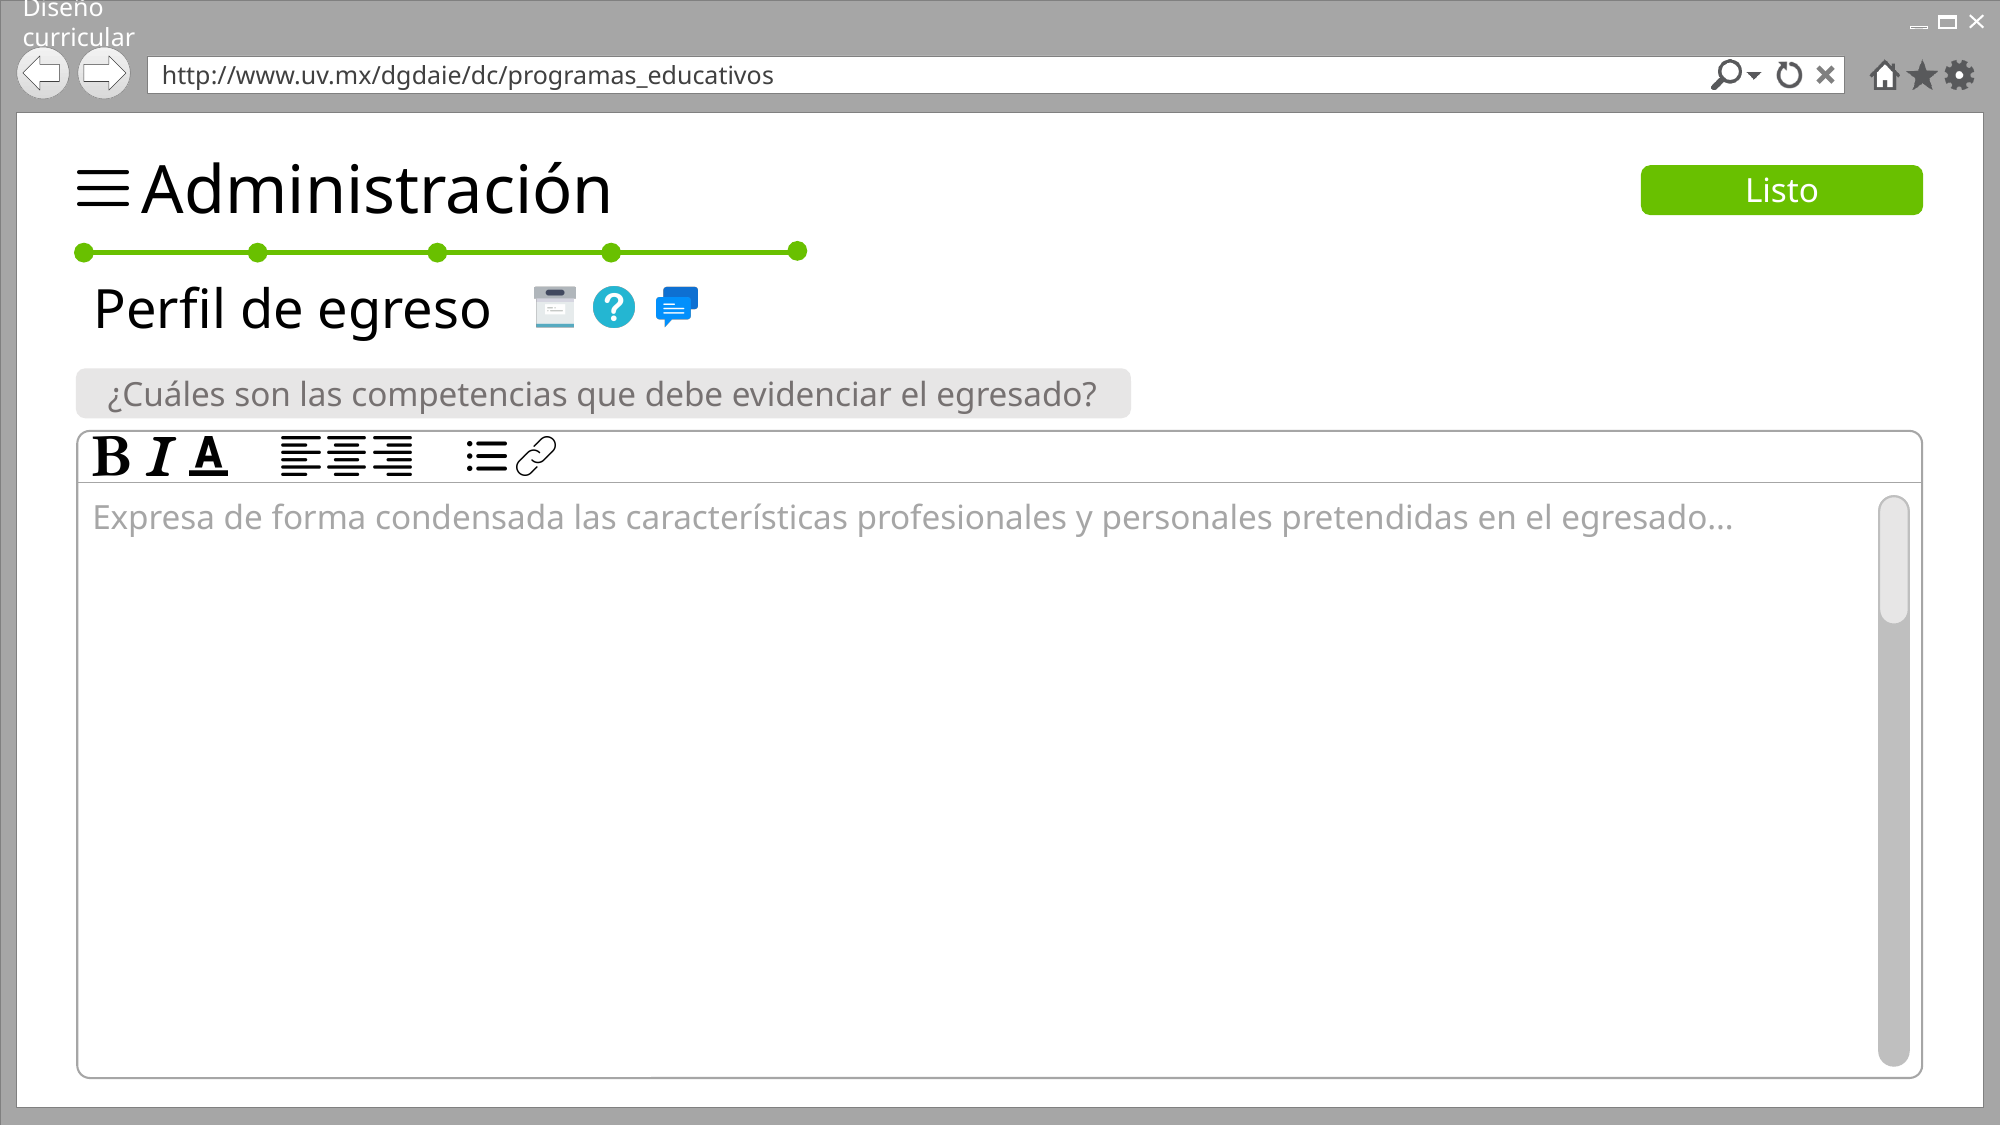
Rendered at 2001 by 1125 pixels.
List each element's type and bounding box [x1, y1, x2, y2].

text_box [1879, 496, 1909, 1066]
text_box [76, 369, 1130, 418]
picture [656, 286, 698, 328]
picture [373, 436, 412, 476]
picture [533, 286, 576, 328]
text_box [75, 242, 807, 262]
picture [91, 436, 131, 476]
text_box [1641, 166, 1923, 215]
picture [327, 436, 366, 476]
picture [281, 436, 321, 476]
picture [189, 436, 228, 476]
picture [141, 437, 181, 477]
picture [516, 436, 556, 476]
picture [77, 162, 129, 214]
picture [593, 286, 635, 328]
text_box [0, 0, 2000, 1125]
picture [467, 436, 507, 476]
text_box [77, 430, 1923, 1079]
